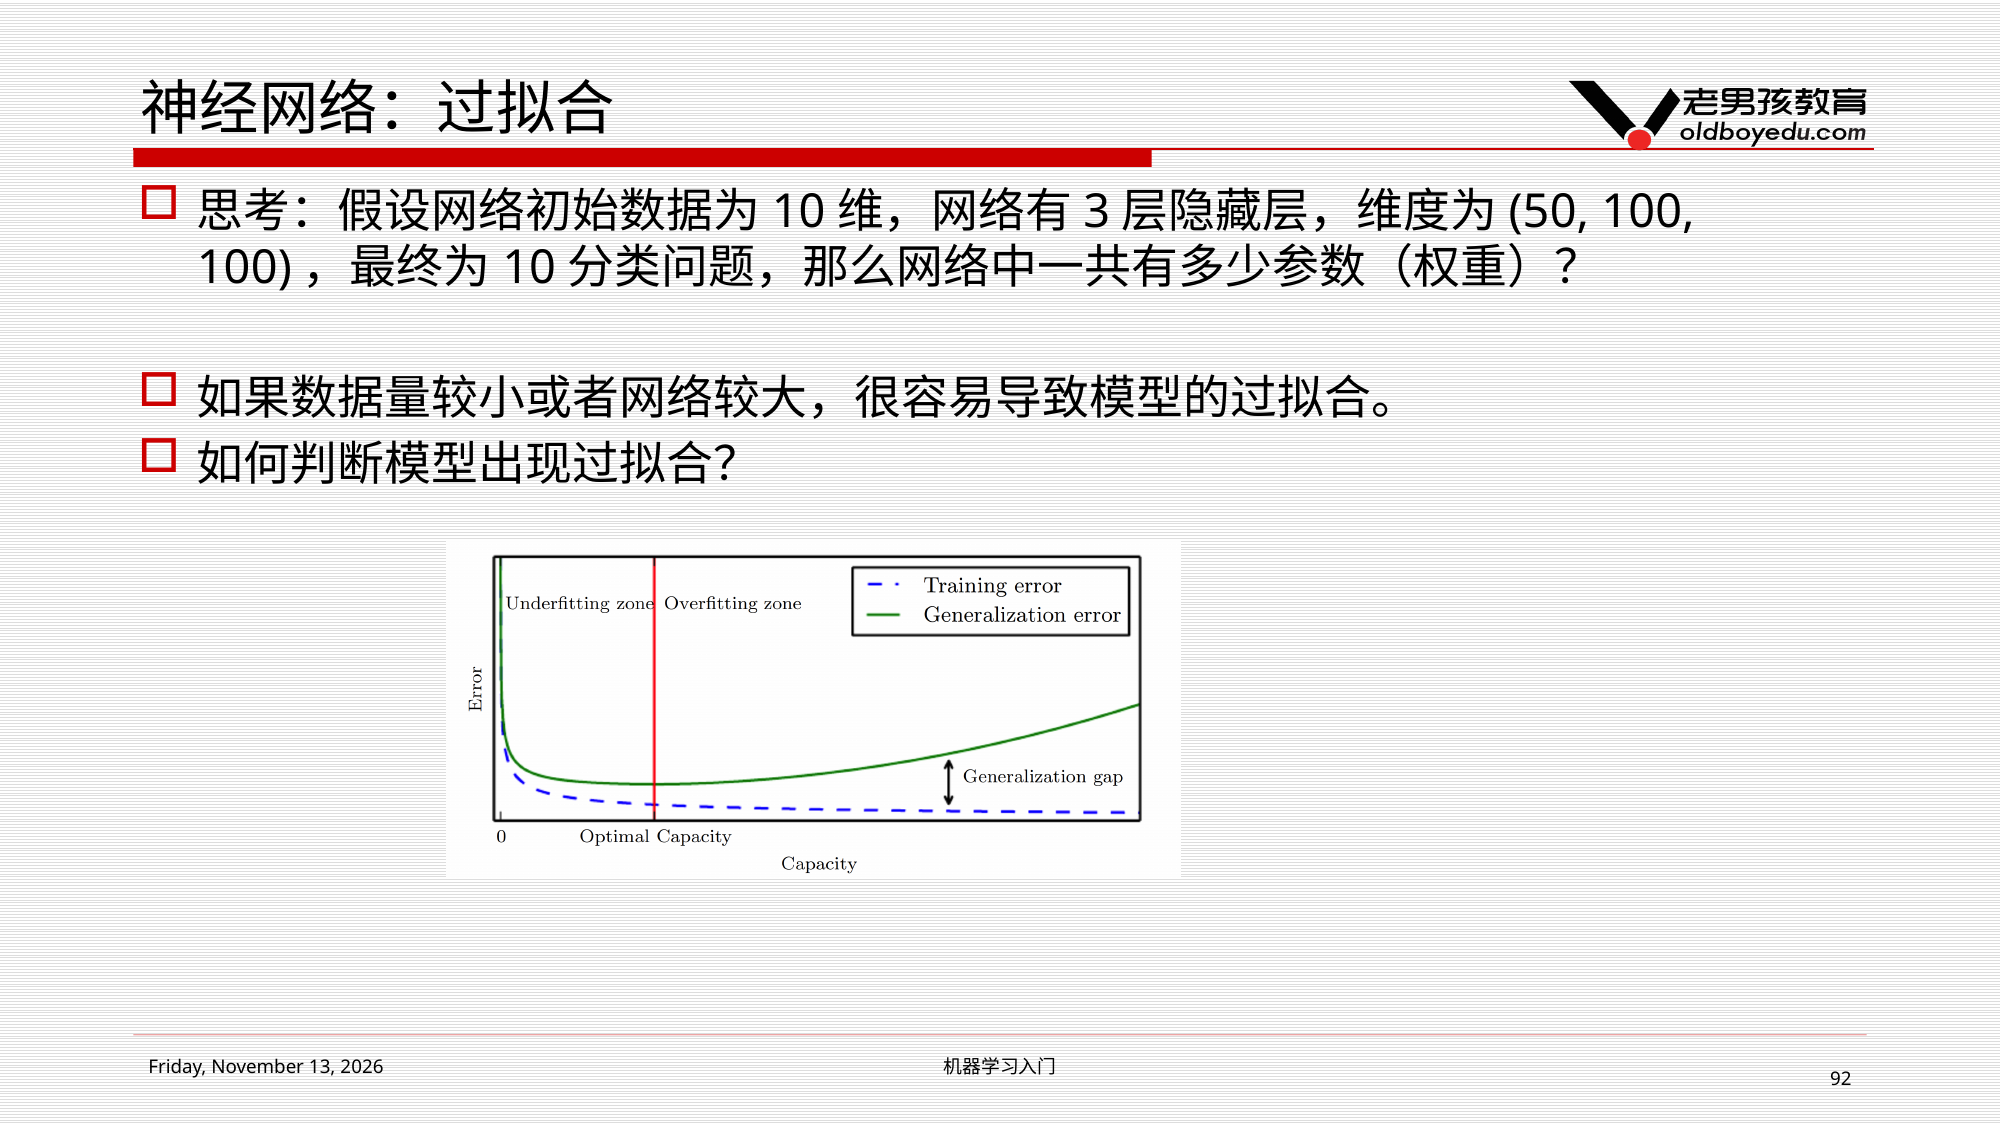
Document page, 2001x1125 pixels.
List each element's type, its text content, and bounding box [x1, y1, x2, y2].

list 思考：假设网络初始数据为10维，网络有3层隐藏层，维度为(50, 100, 100)，最终为10分类问题，那么网络中一共有多少参数（权重）？ 如果数据量较小或者网络较大，很容易导致模型的过拟合。 如何判断模型出现过拟合？ [123, 172, 1874, 988]
slide_number 92 [1433, 1058, 1867, 1103]
picture [446, 539, 1181, 878]
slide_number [133, 1046, 567, 1103]
footer 机器学习入门 [683, 1046, 1317, 1103]
title 神经网络：过拟合 [125, 50, 1876, 149]
